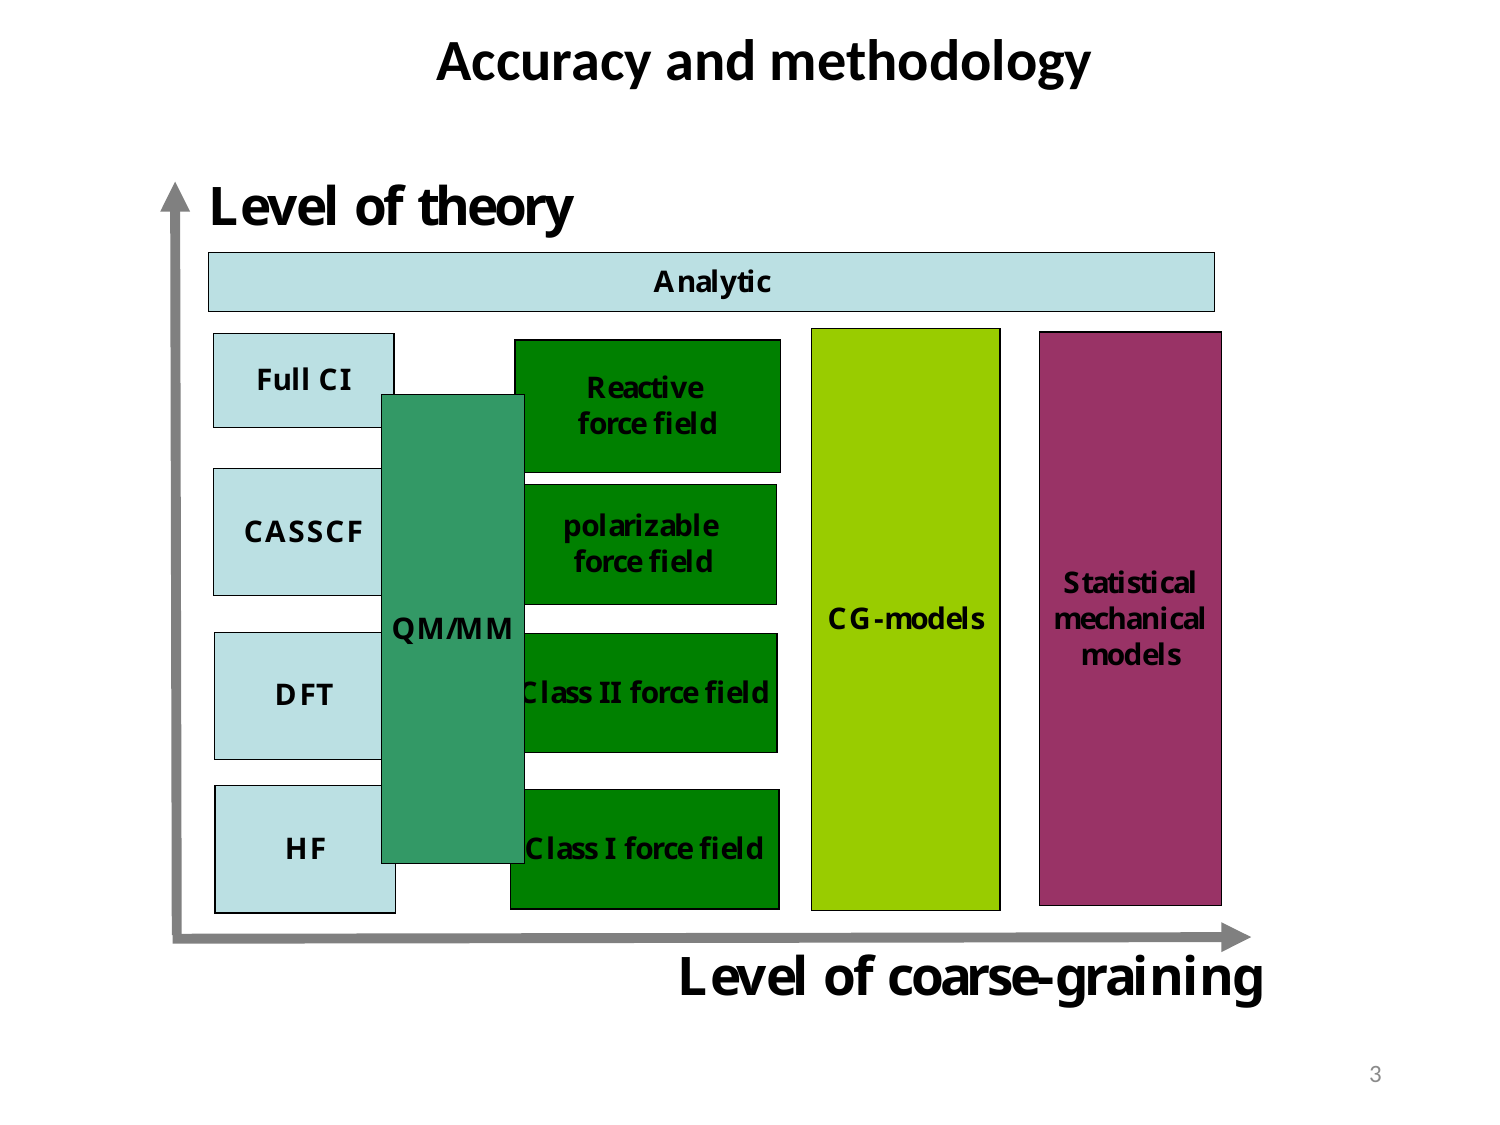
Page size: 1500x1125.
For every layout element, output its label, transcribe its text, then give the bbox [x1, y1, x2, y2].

text_box Accuracy and methodology [421, 15, 1108, 100]
picture [100, 144, 1294, 1042]
slide_number 3 [1059, 1042, 1397, 1103]
